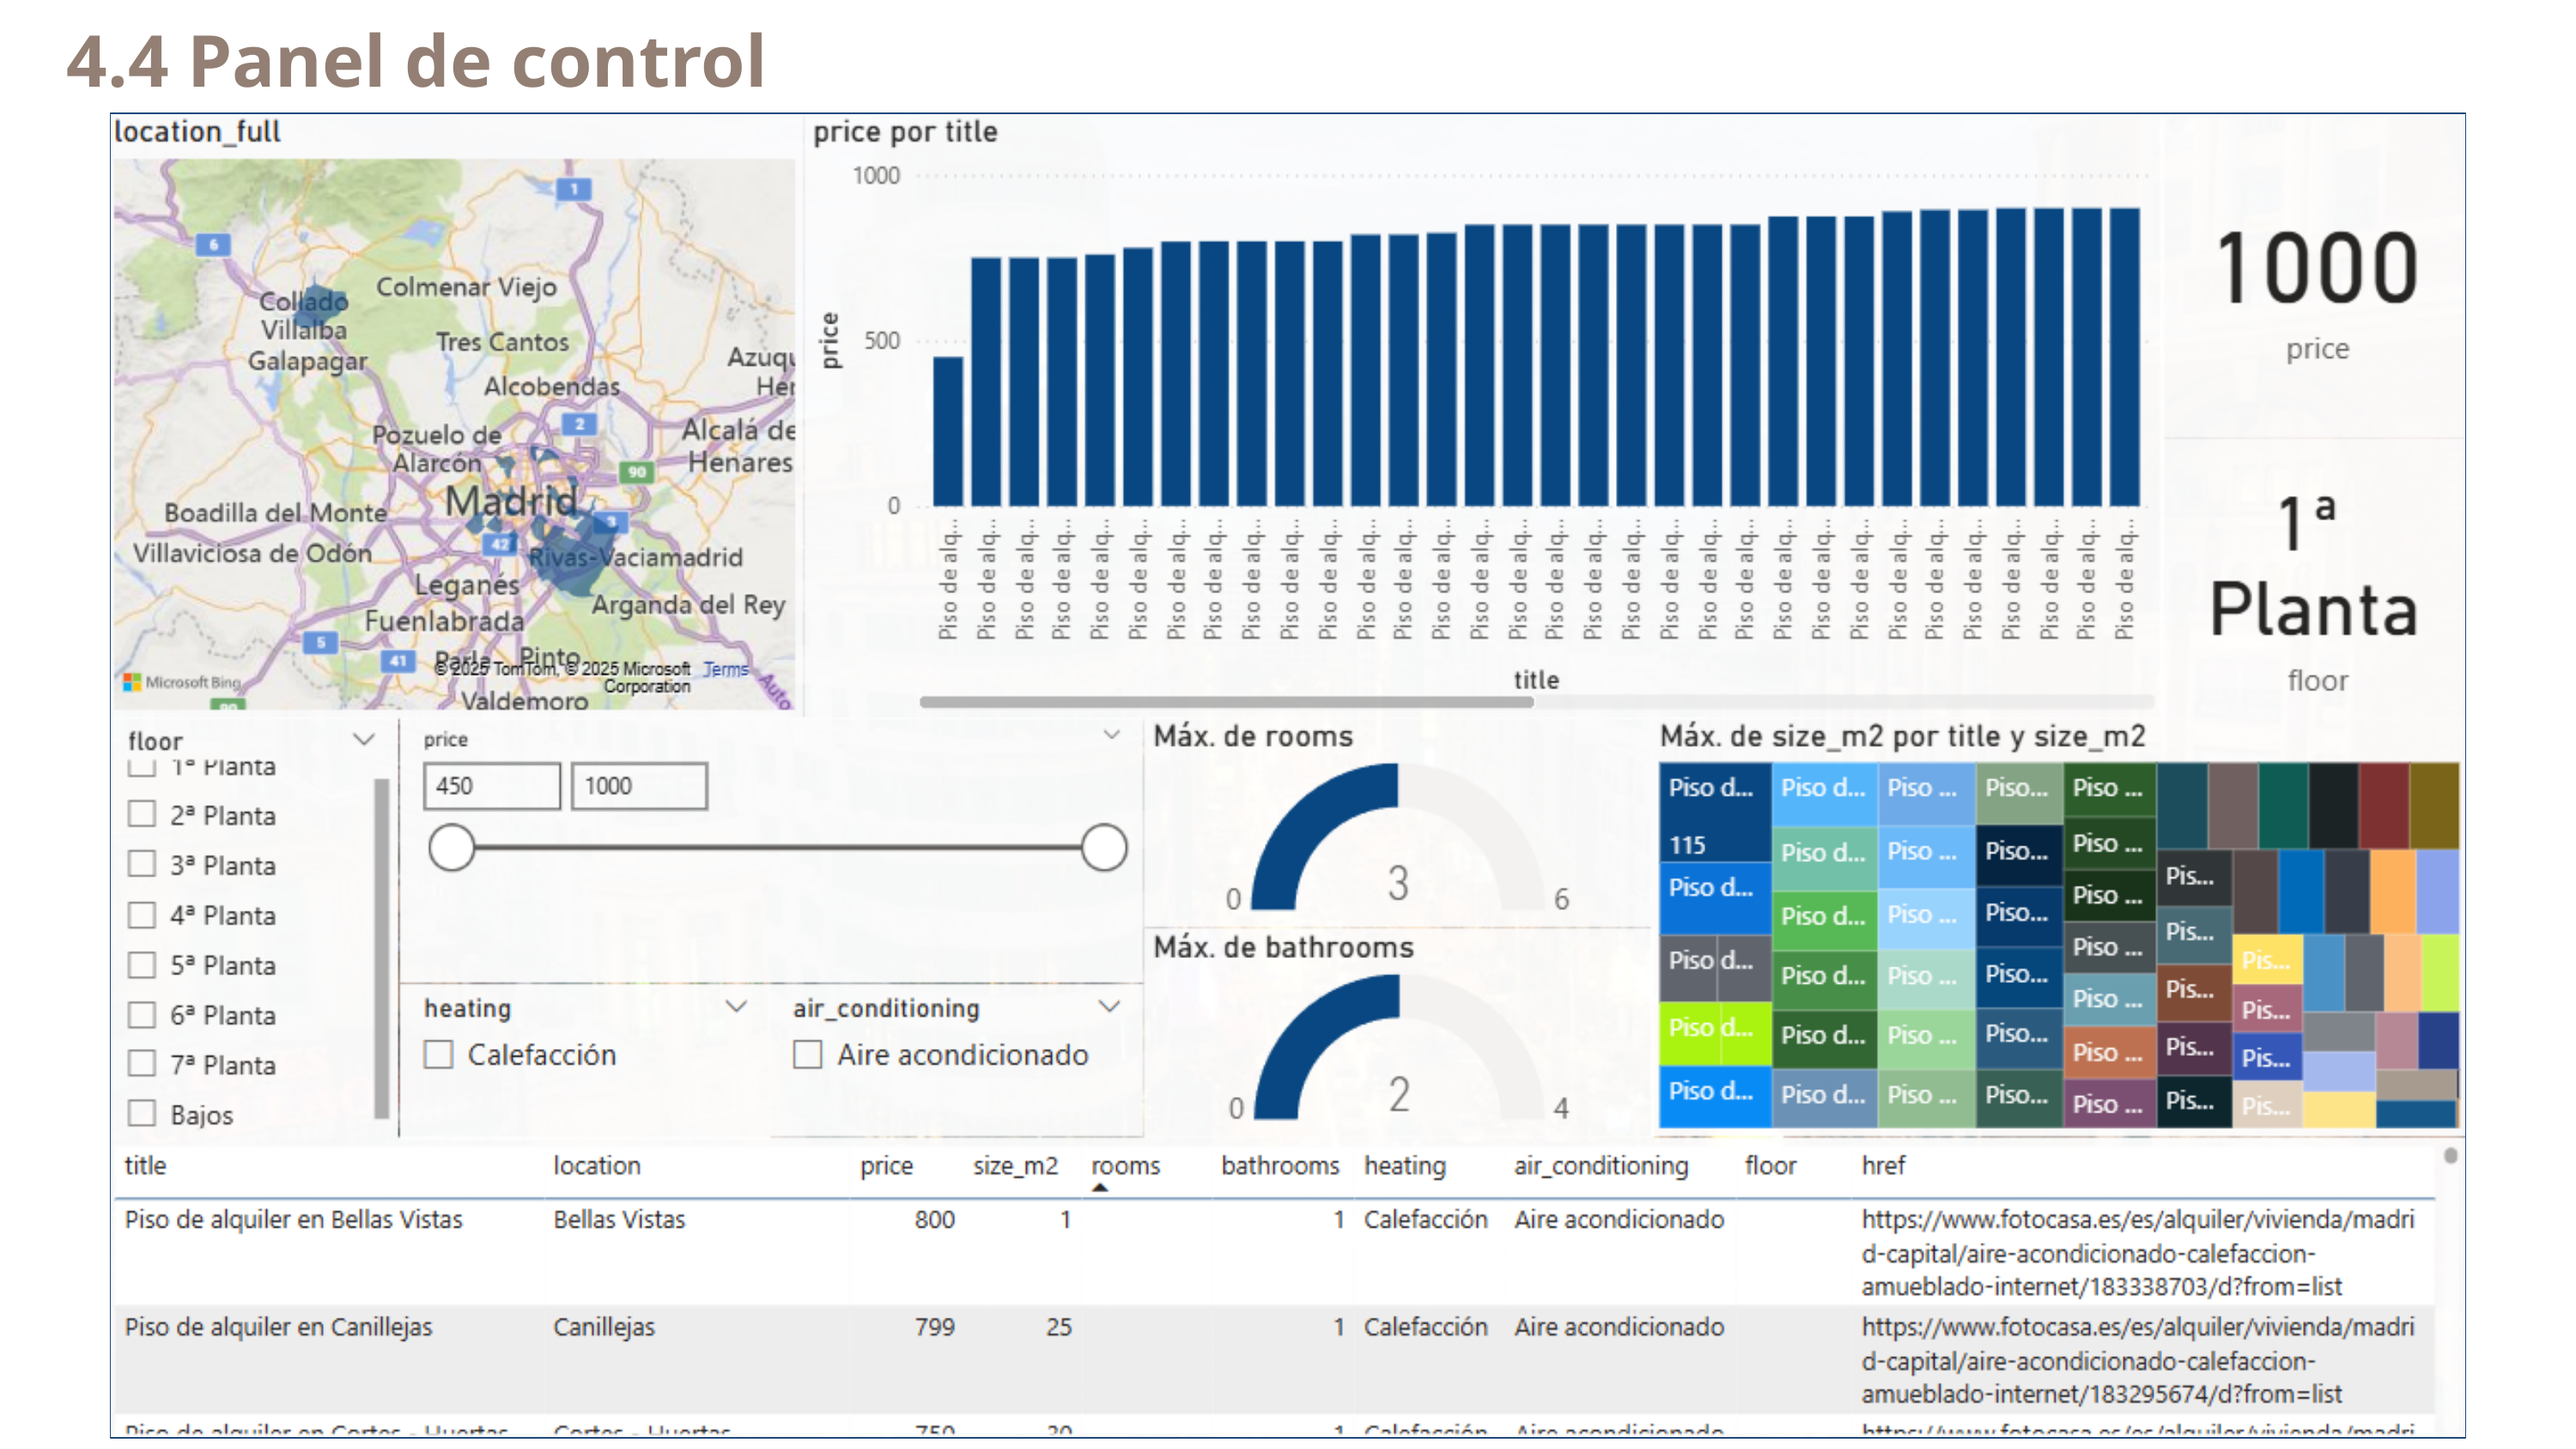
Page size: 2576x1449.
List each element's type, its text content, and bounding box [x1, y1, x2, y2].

picture [110, 113, 2465, 1438]
text_box 4.4 Panel de control [66, 24, 1237, 103]
